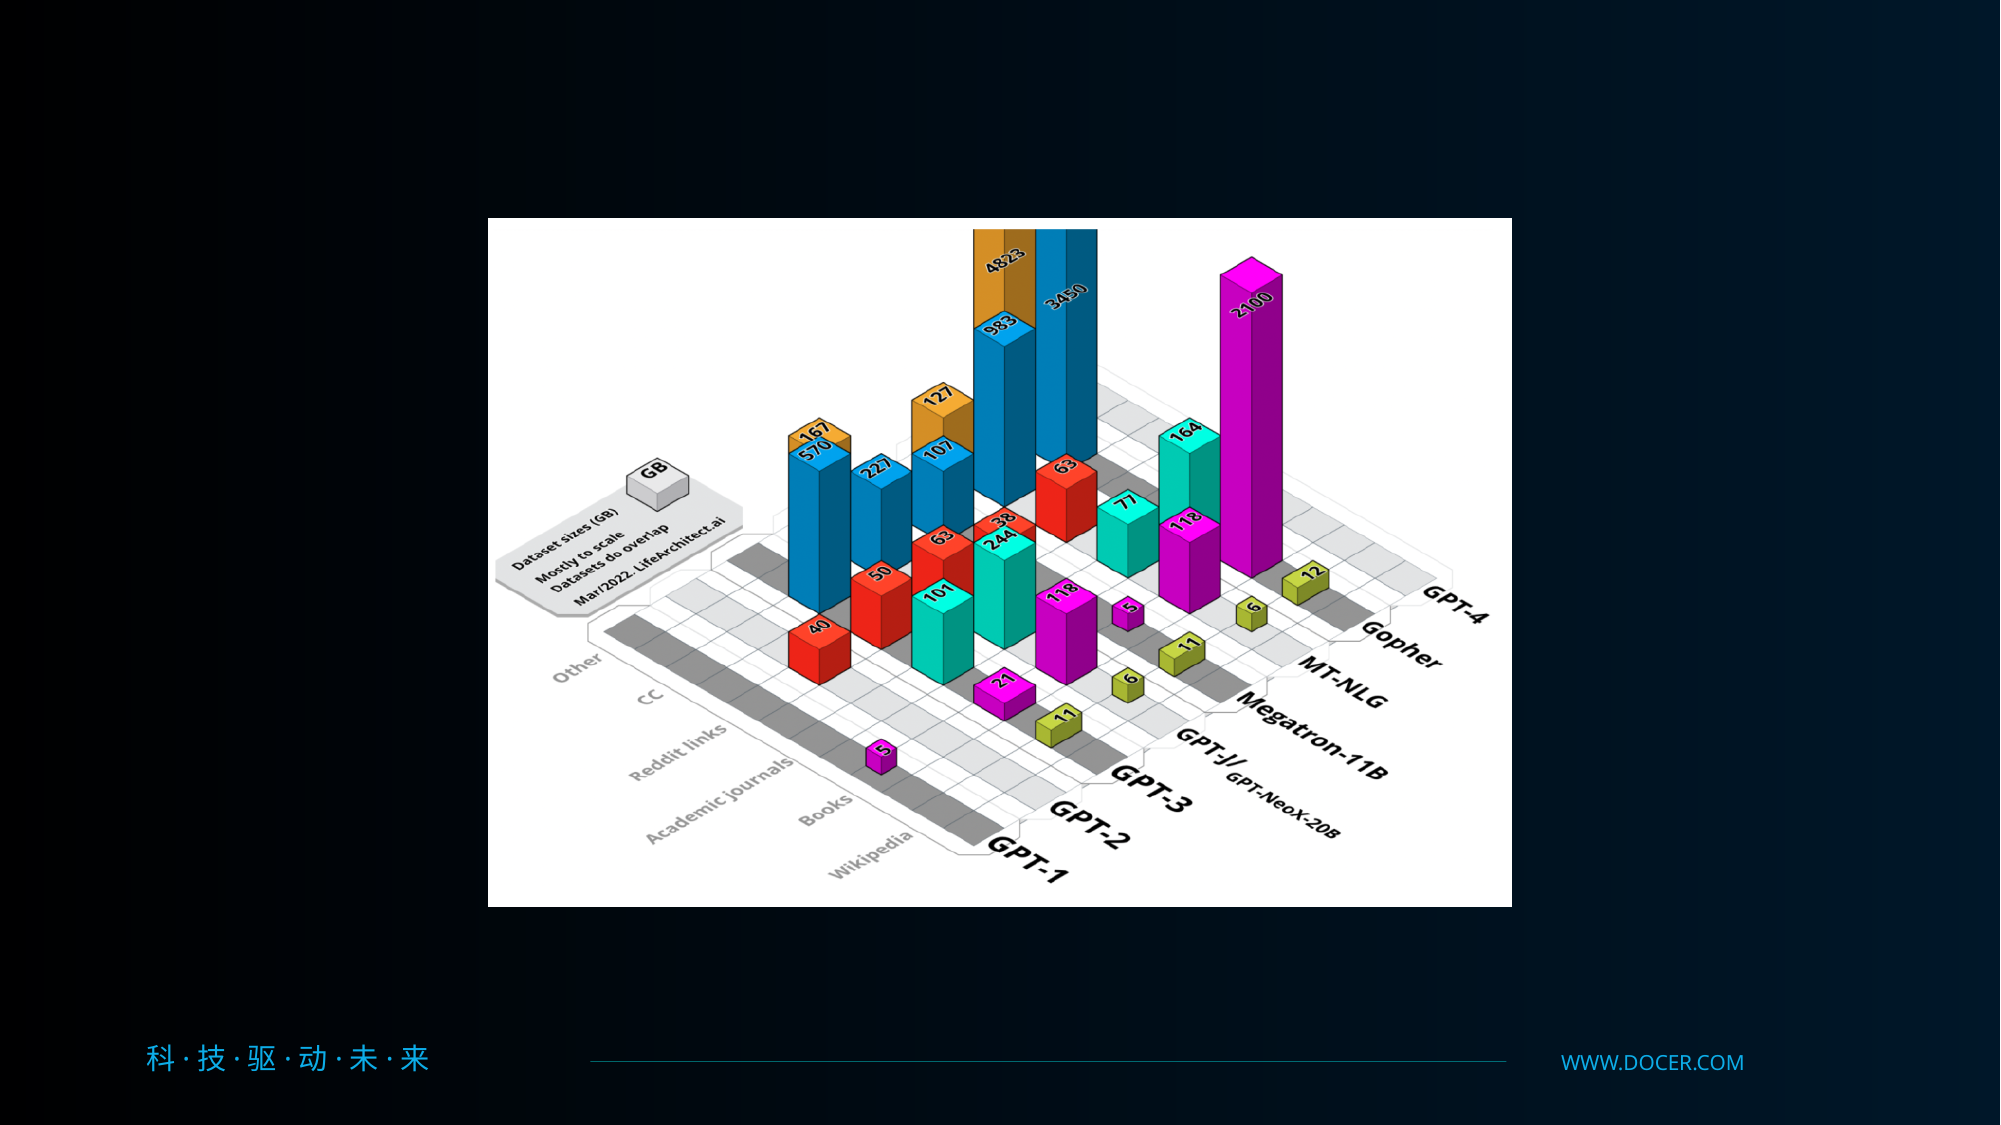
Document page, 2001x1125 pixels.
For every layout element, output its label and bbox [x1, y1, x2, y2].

text_box [131, 1033, 1869, 1084]
picture [488, 218, 1512, 907]
